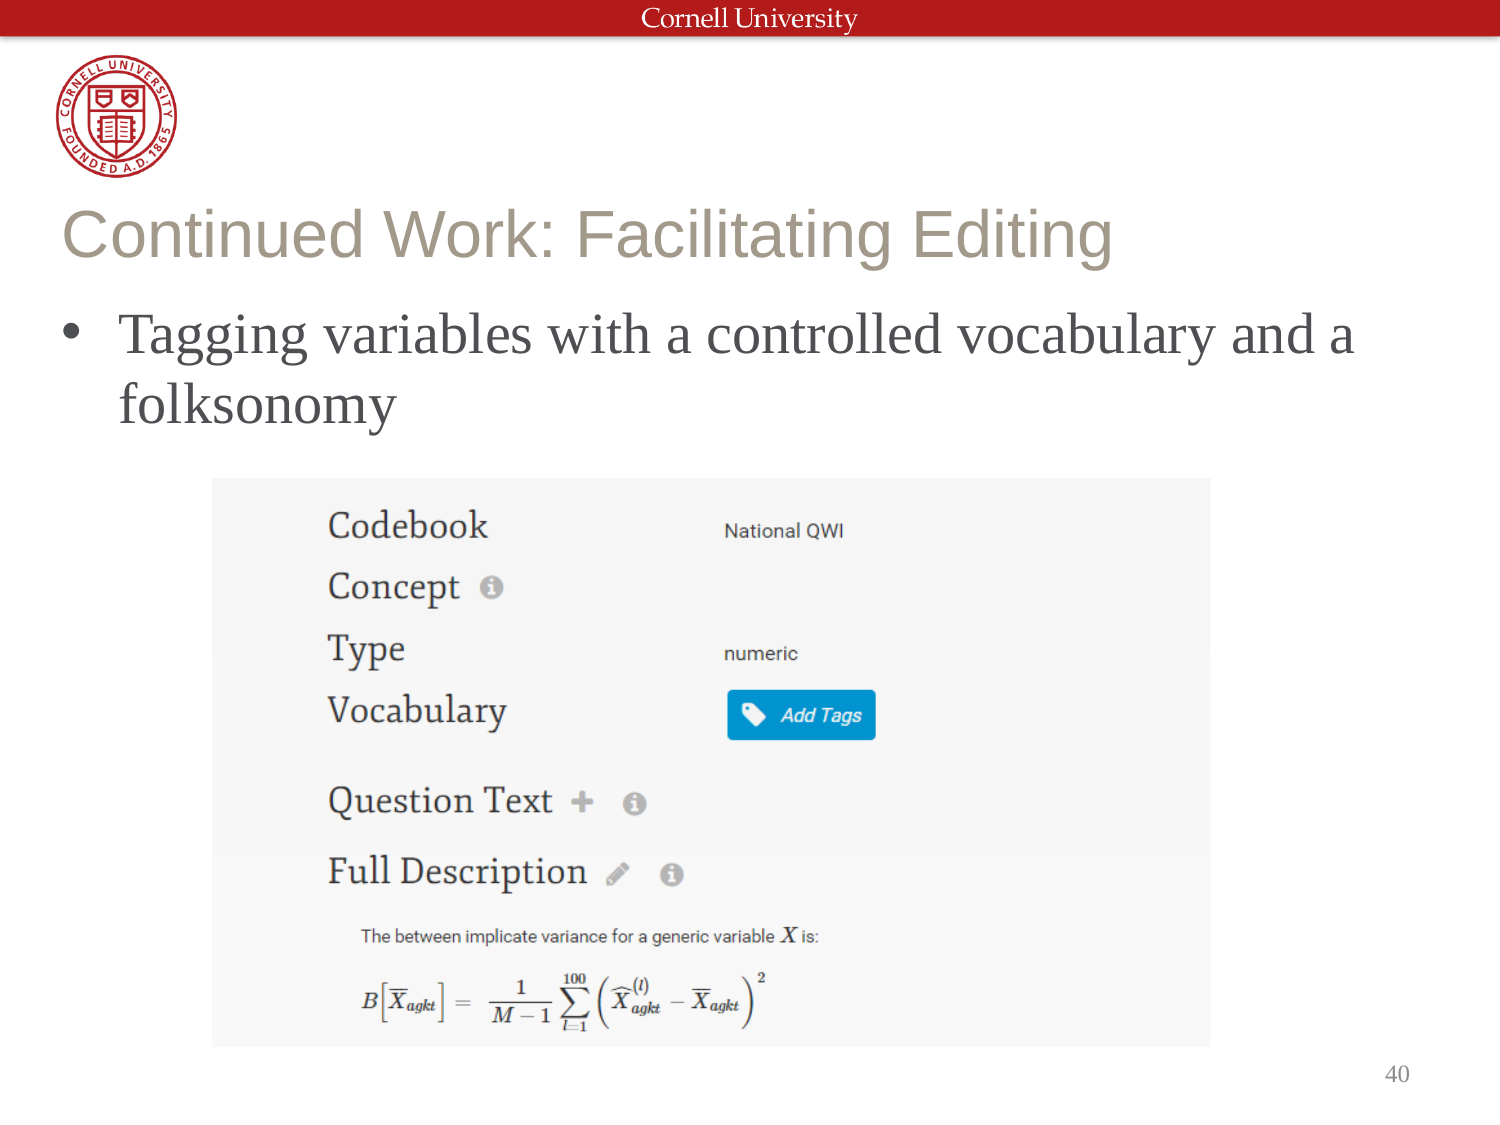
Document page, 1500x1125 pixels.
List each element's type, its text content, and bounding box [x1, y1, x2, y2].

picture [50, 50, 195, 174]
list Tagging variables with a controlled vocabulary and a folksonomy [46, 288, 1471, 944]
slide_number 40 [1074, 1042, 1425, 1103]
title Continued Work: Facilitating Editing [46, 174, 1471, 288]
picture [635, 0, 858, 60]
picture [212, 477, 1211, 1047]
